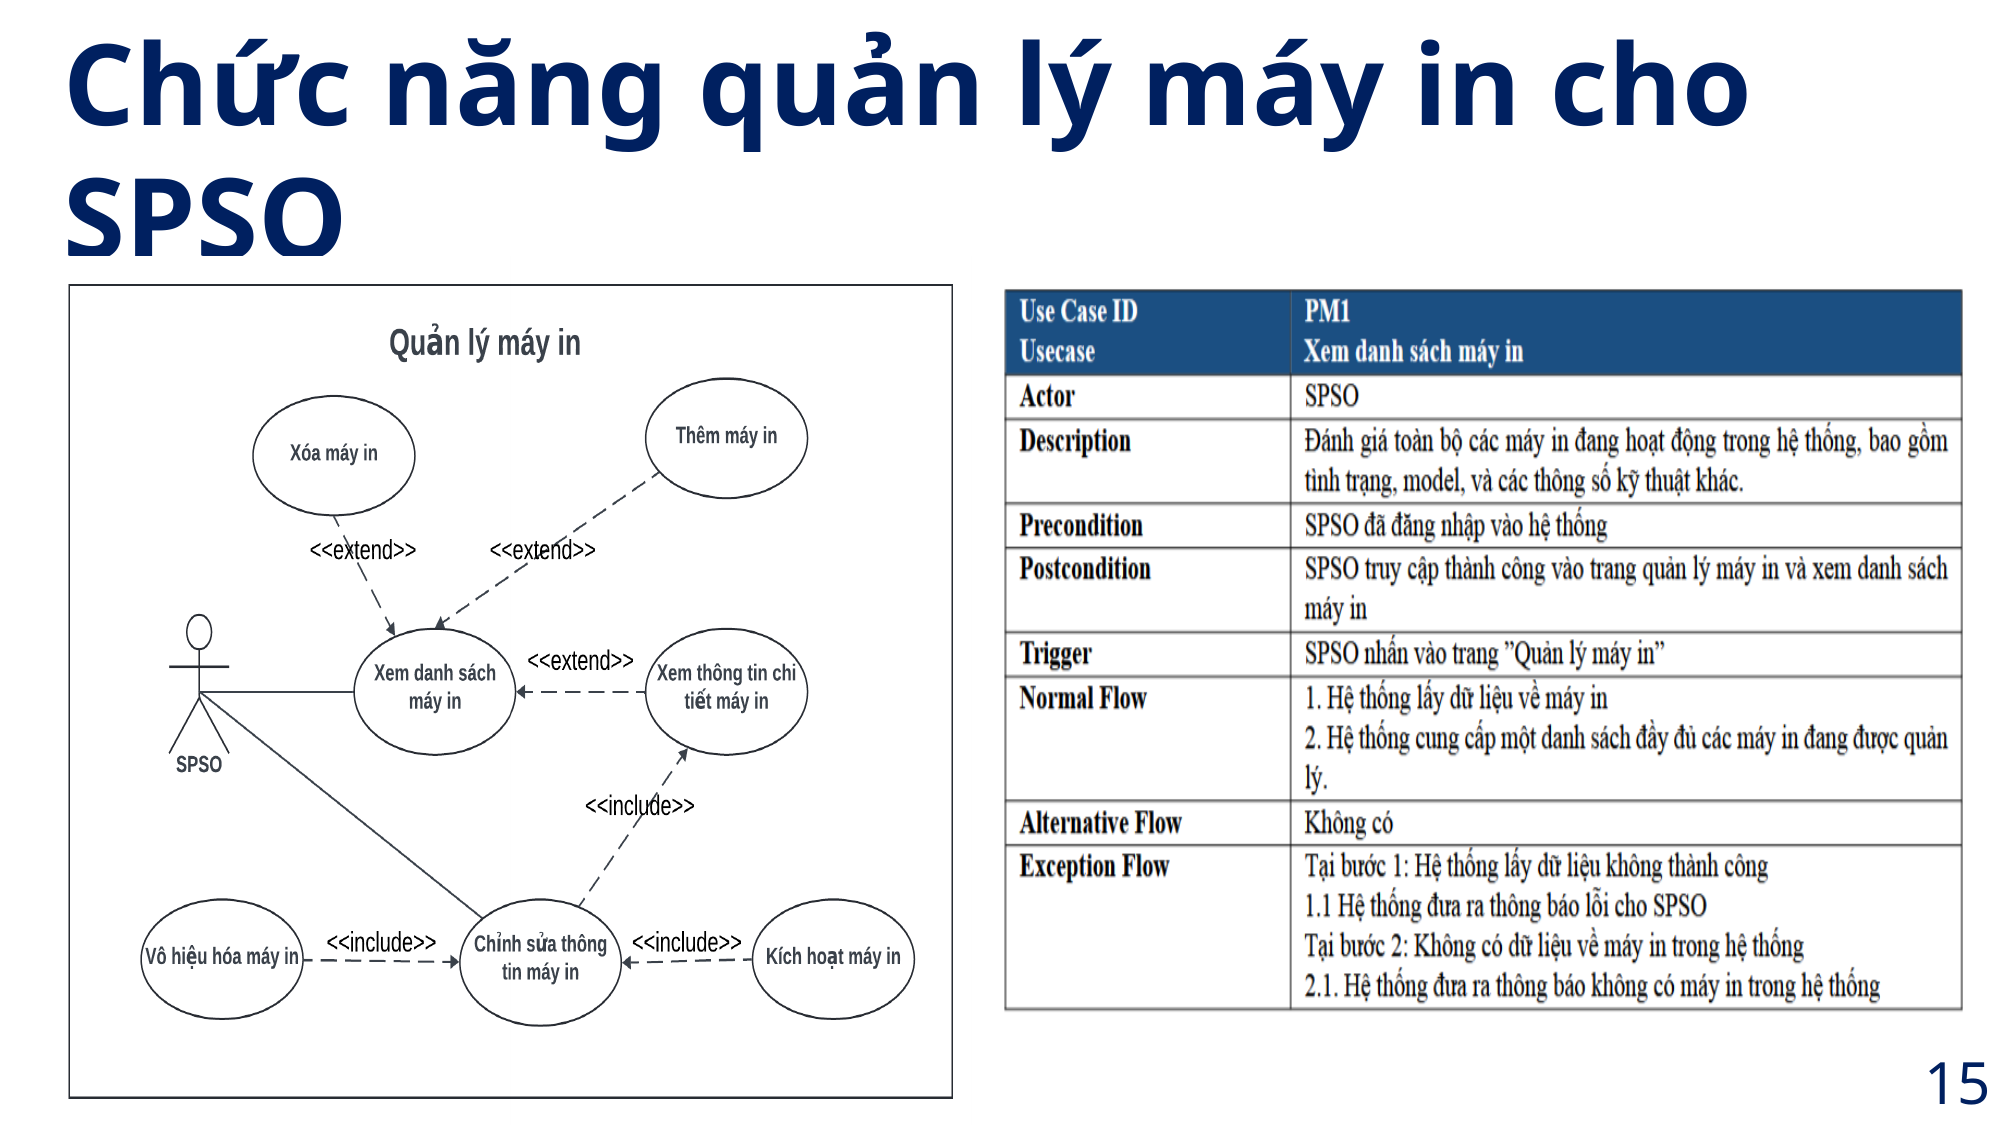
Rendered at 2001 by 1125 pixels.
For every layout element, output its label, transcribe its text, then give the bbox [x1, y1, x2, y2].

picture [48, 255, 972, 1125]
picture [999, 272, 1968, 1018]
text_box 15 [1909, 1039, 2000, 1124]
text_box Chức năng quản lý máy in cho SPSO [63, 18, 2000, 287]
